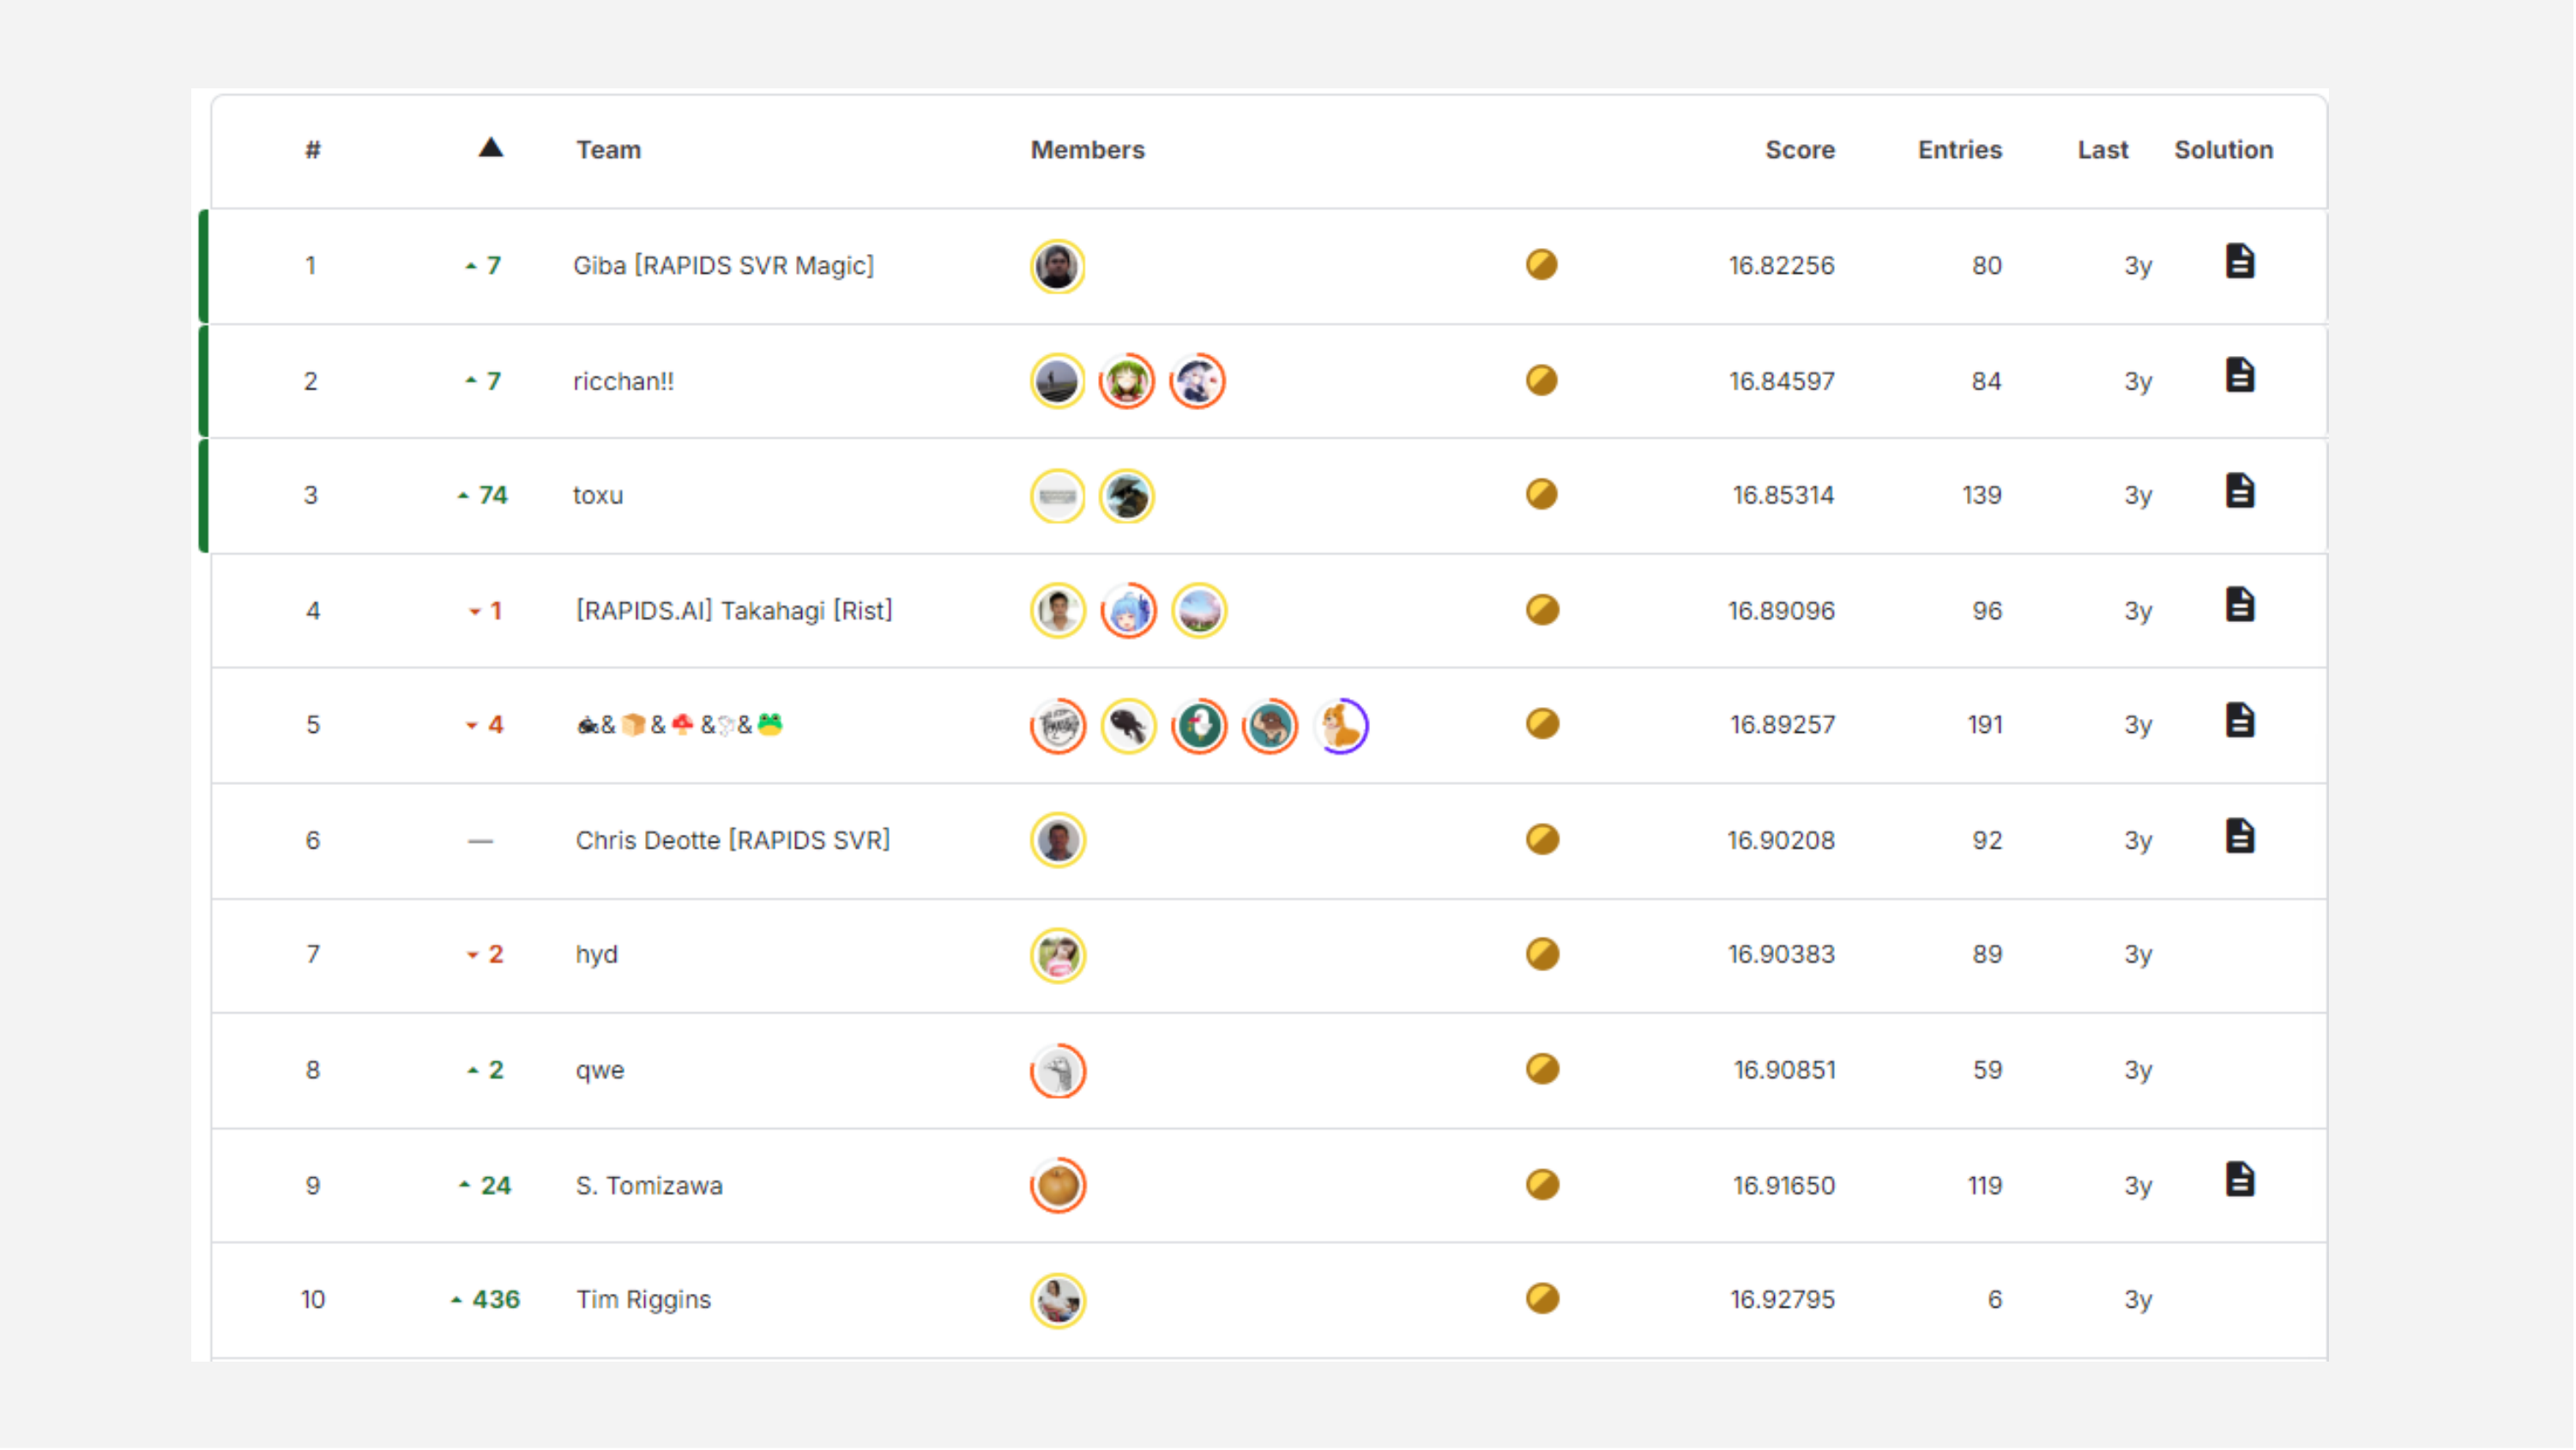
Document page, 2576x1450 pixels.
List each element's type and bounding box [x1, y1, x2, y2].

picture [191, 88, 2329, 1362]
